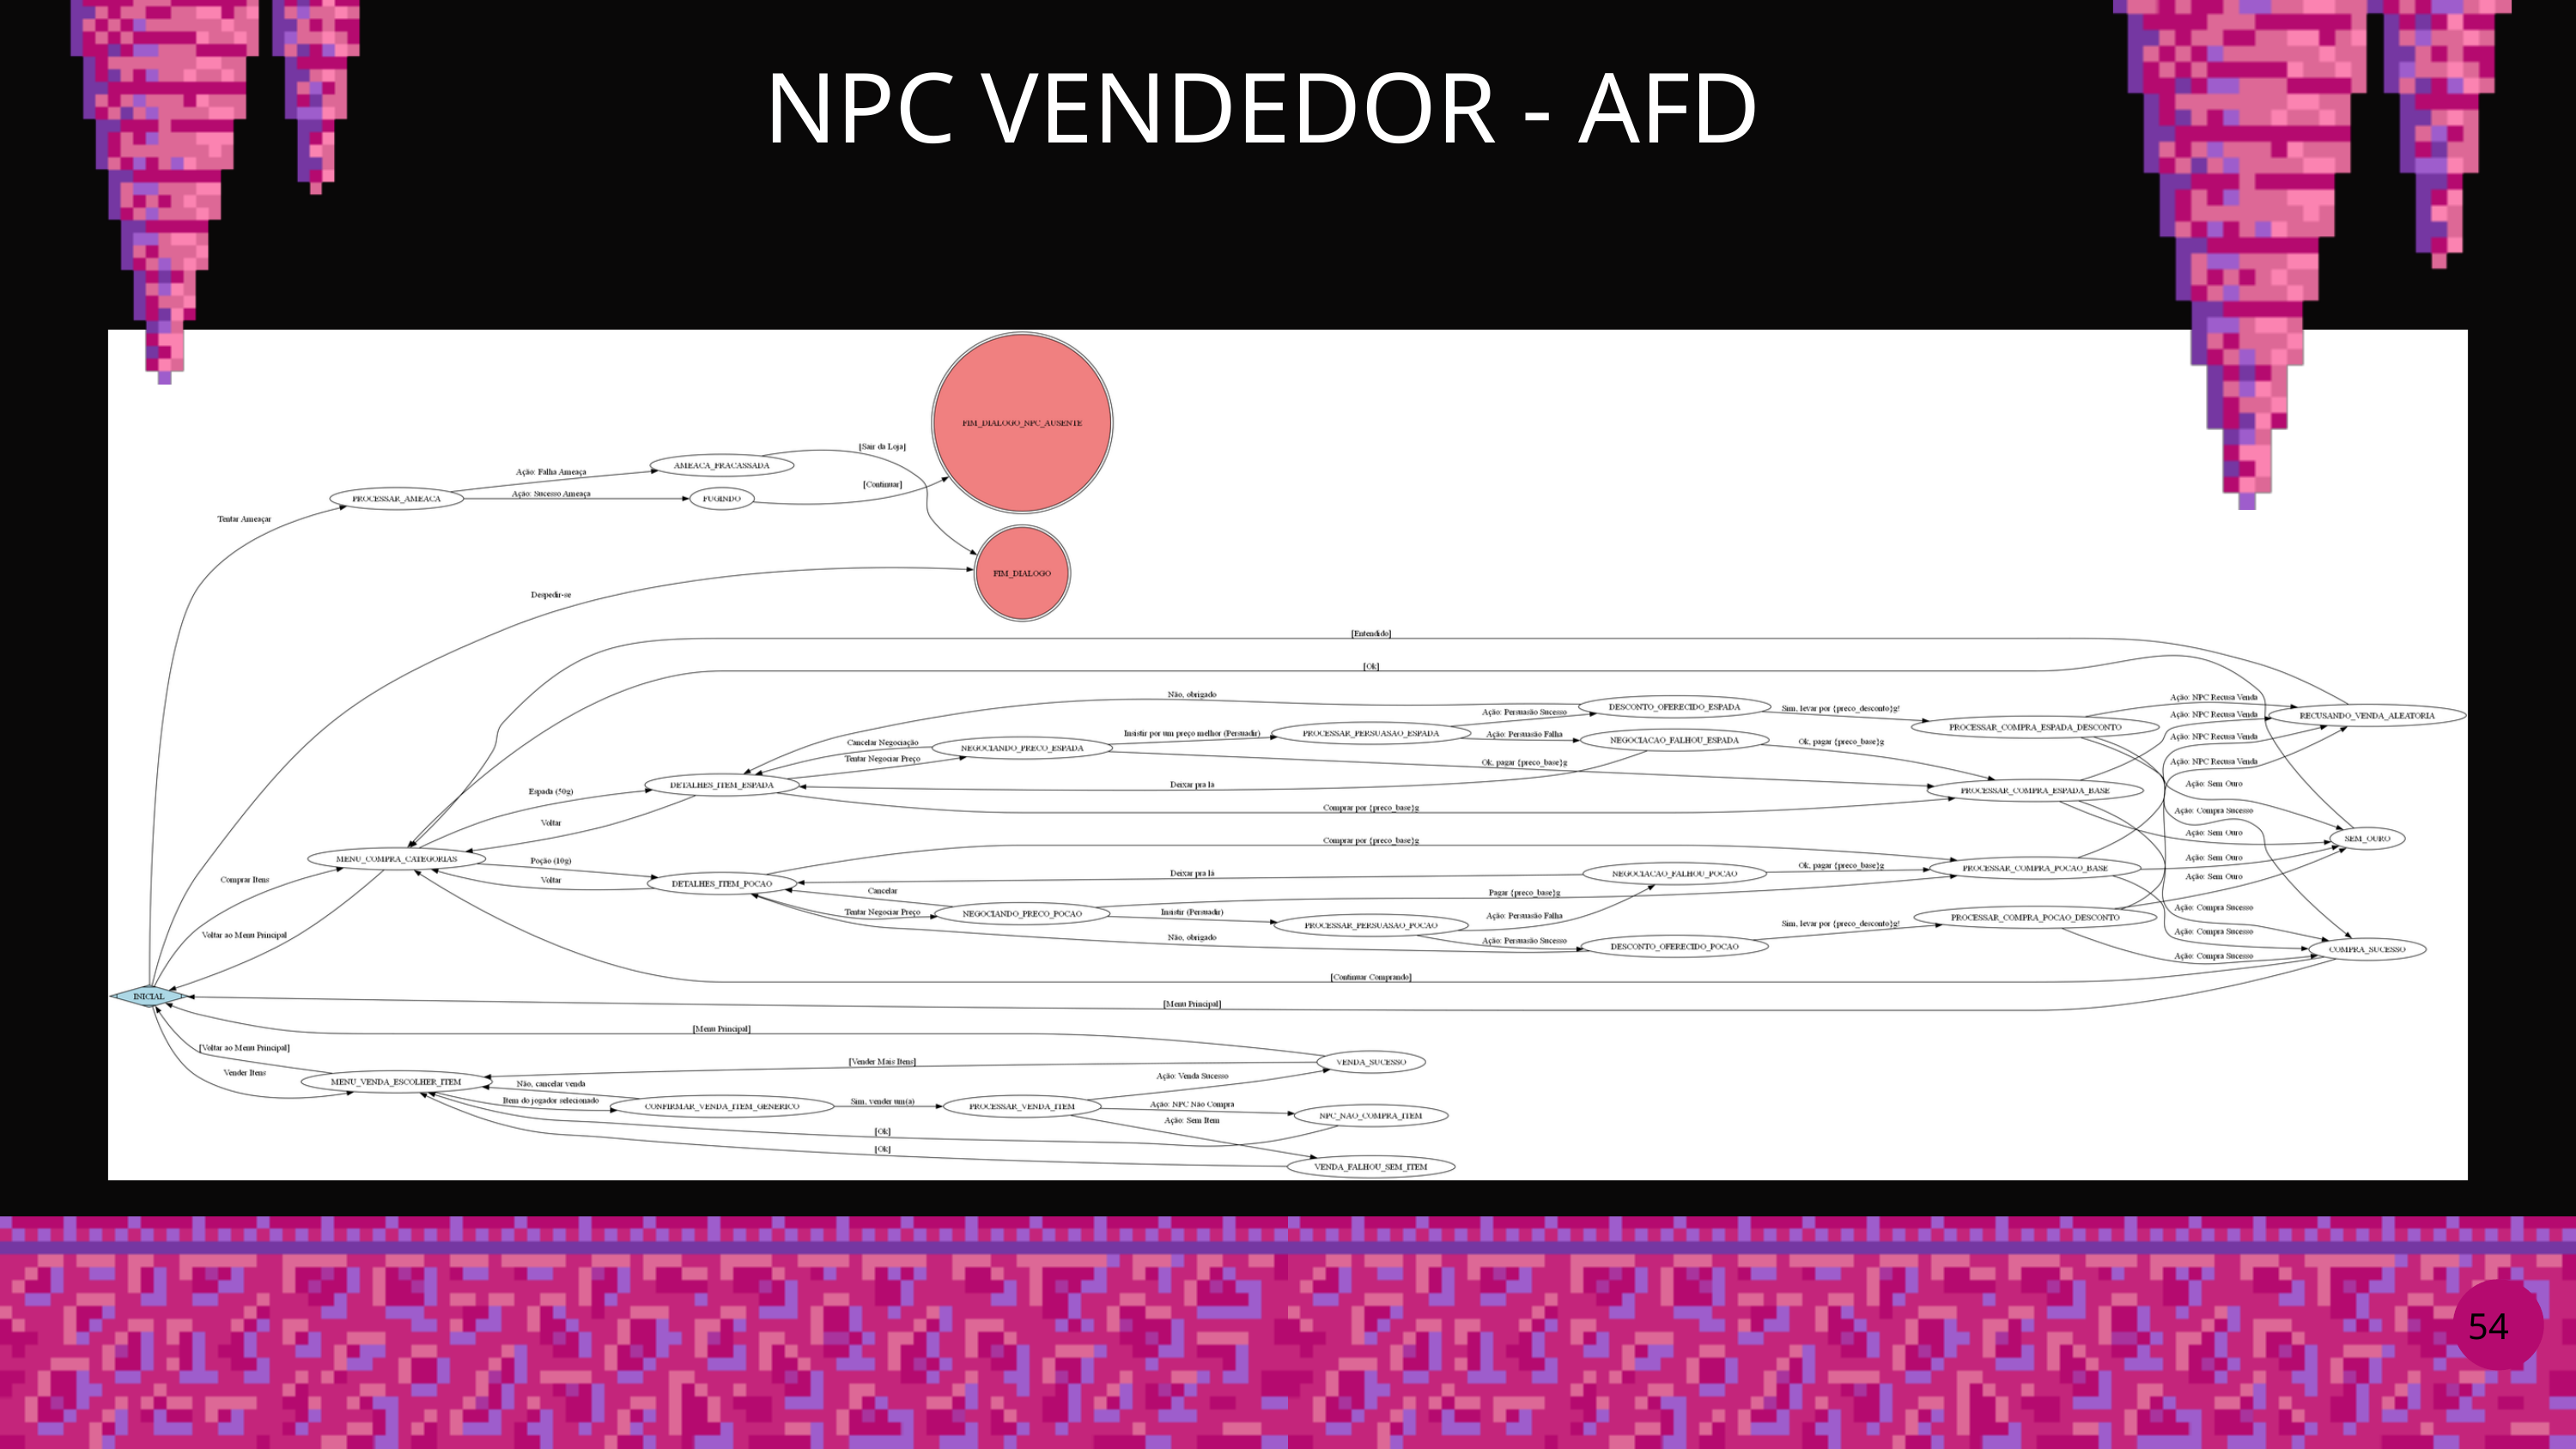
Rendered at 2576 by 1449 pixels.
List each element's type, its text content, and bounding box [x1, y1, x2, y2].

text_box [58, 0, 374, 385]
text_box [0, 1216, 1287, 1449]
text_box [1287, 1216, 2576, 1449]
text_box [2452, 1279, 2544, 1371]
text_box NPC VENDEDOR - AFD [568, 26, 1957, 162]
text_box [2112, 0, 2512, 510]
text_box [107, 330, 2469, 1180]
